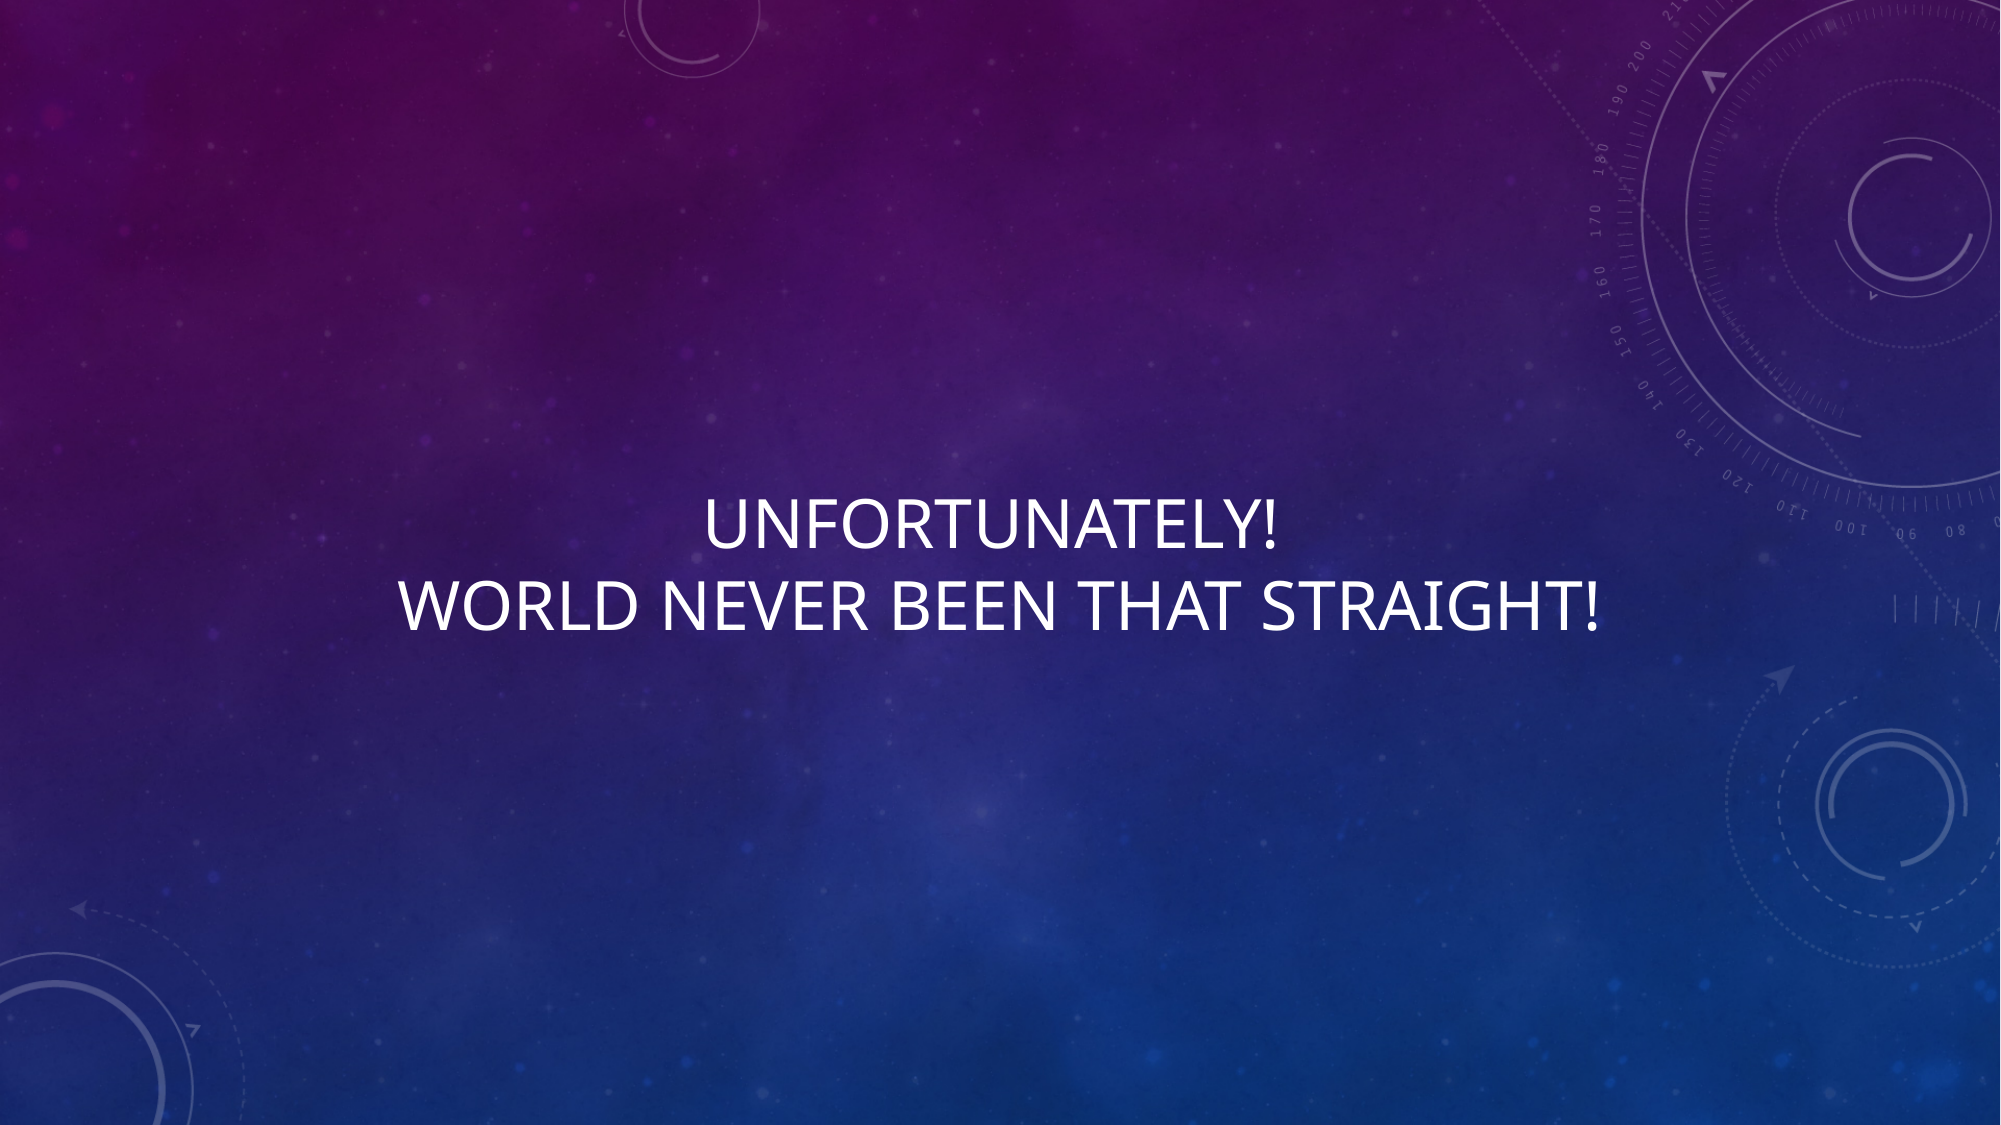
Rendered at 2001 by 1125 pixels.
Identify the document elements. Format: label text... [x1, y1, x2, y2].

picture [0, 0, 2001, 1125]
title unfortunately! World never been that straight! [368, 443, 1632, 682]
